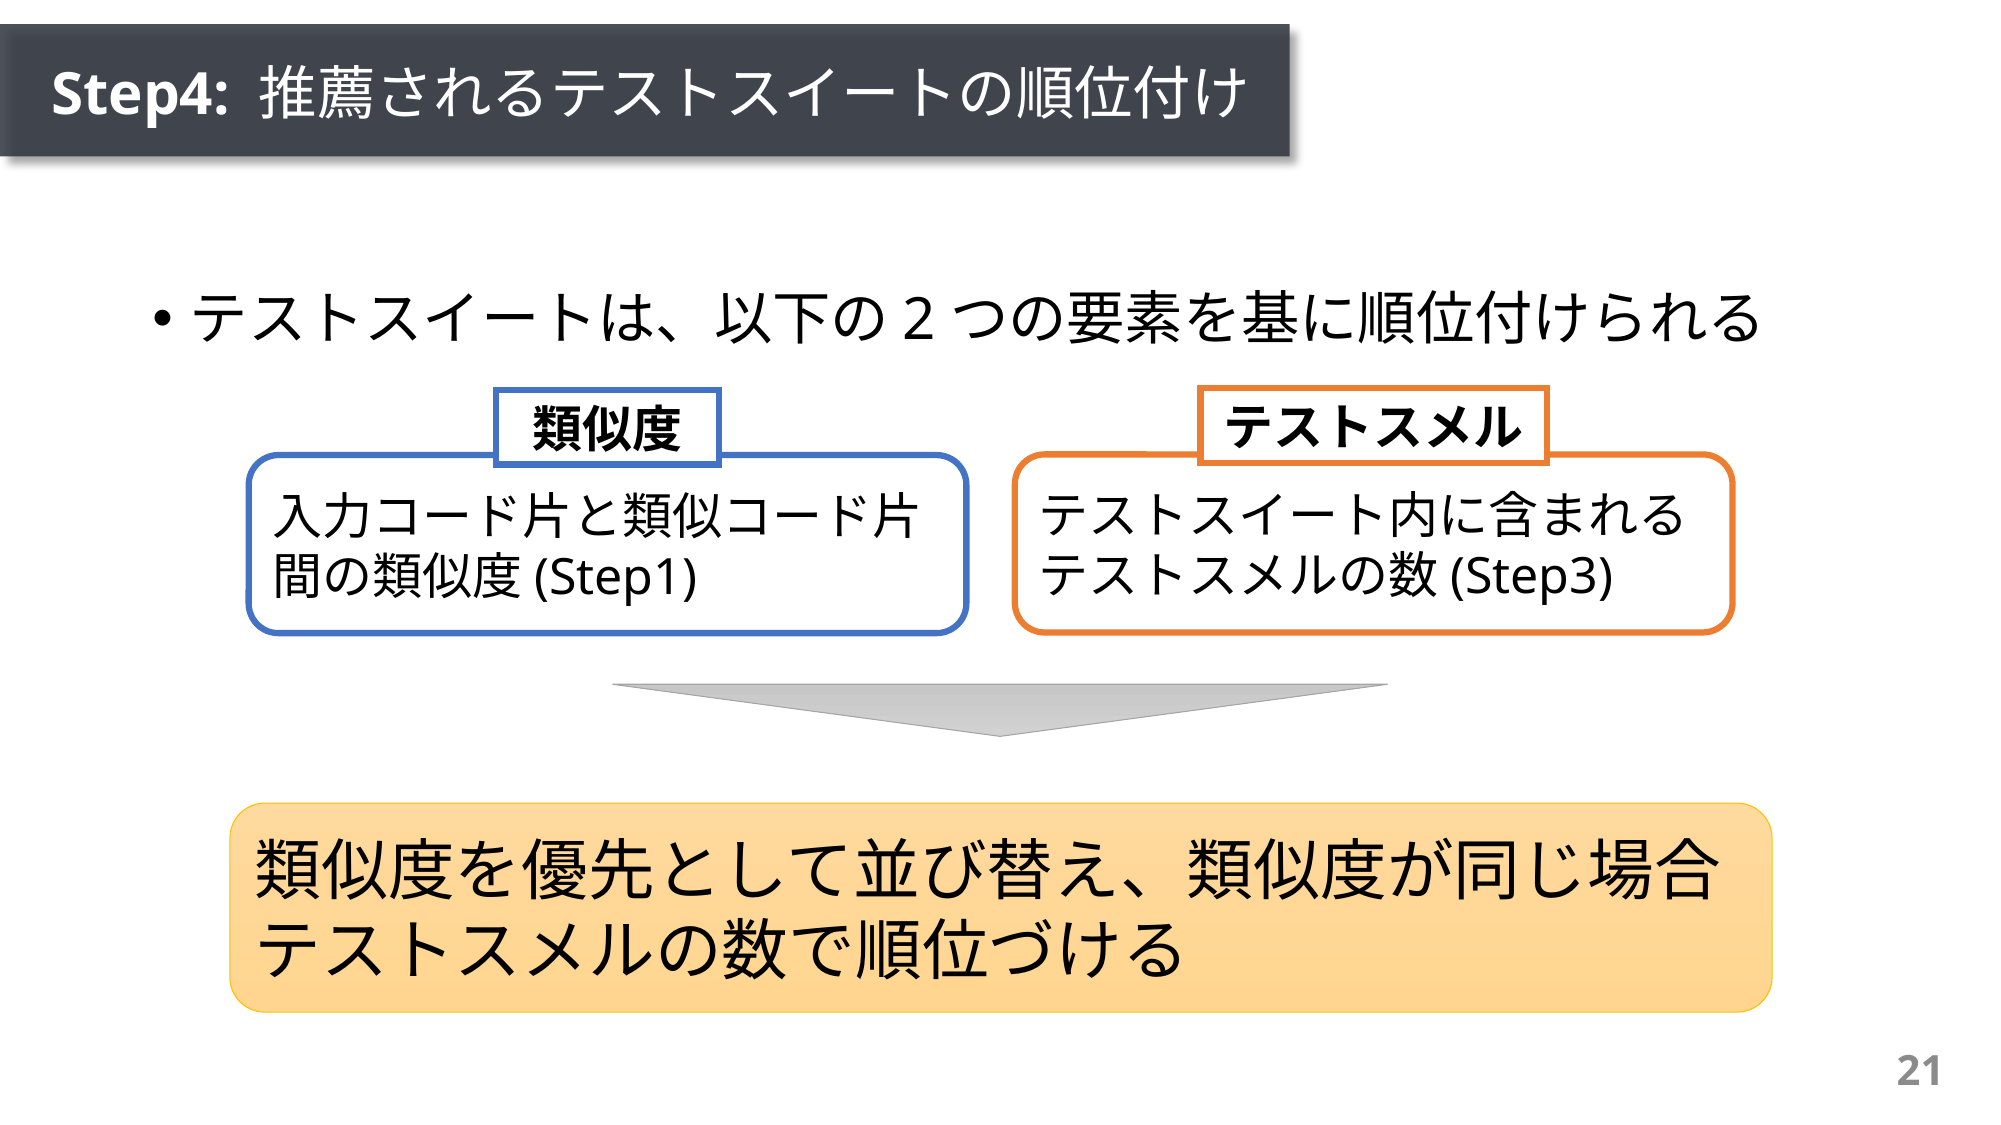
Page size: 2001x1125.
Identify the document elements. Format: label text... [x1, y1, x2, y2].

list テストスイートは、以下の2つの要素を基に順位付けられる [137, 282, 1863, 377]
text_box 類似度 [495, 389, 720, 466]
text_box 類似度を優先として並び替え、類似度が同じ場合テストスメルの数で順位づける [229, 802, 1773, 1013]
title Step4: 推薦されるテストスイートの順位付け [36, 36, 1303, 156]
text_box 入力コード片と類似コード片間の類似度(Step1) [247, 453, 968, 635]
text_box テストスイート内に含まれるテストスメルの数(Step3) [1013, 453, 1734, 634]
text_box [612, 683, 1388, 737]
text_box テストスメル [1199, 387, 1548, 464]
